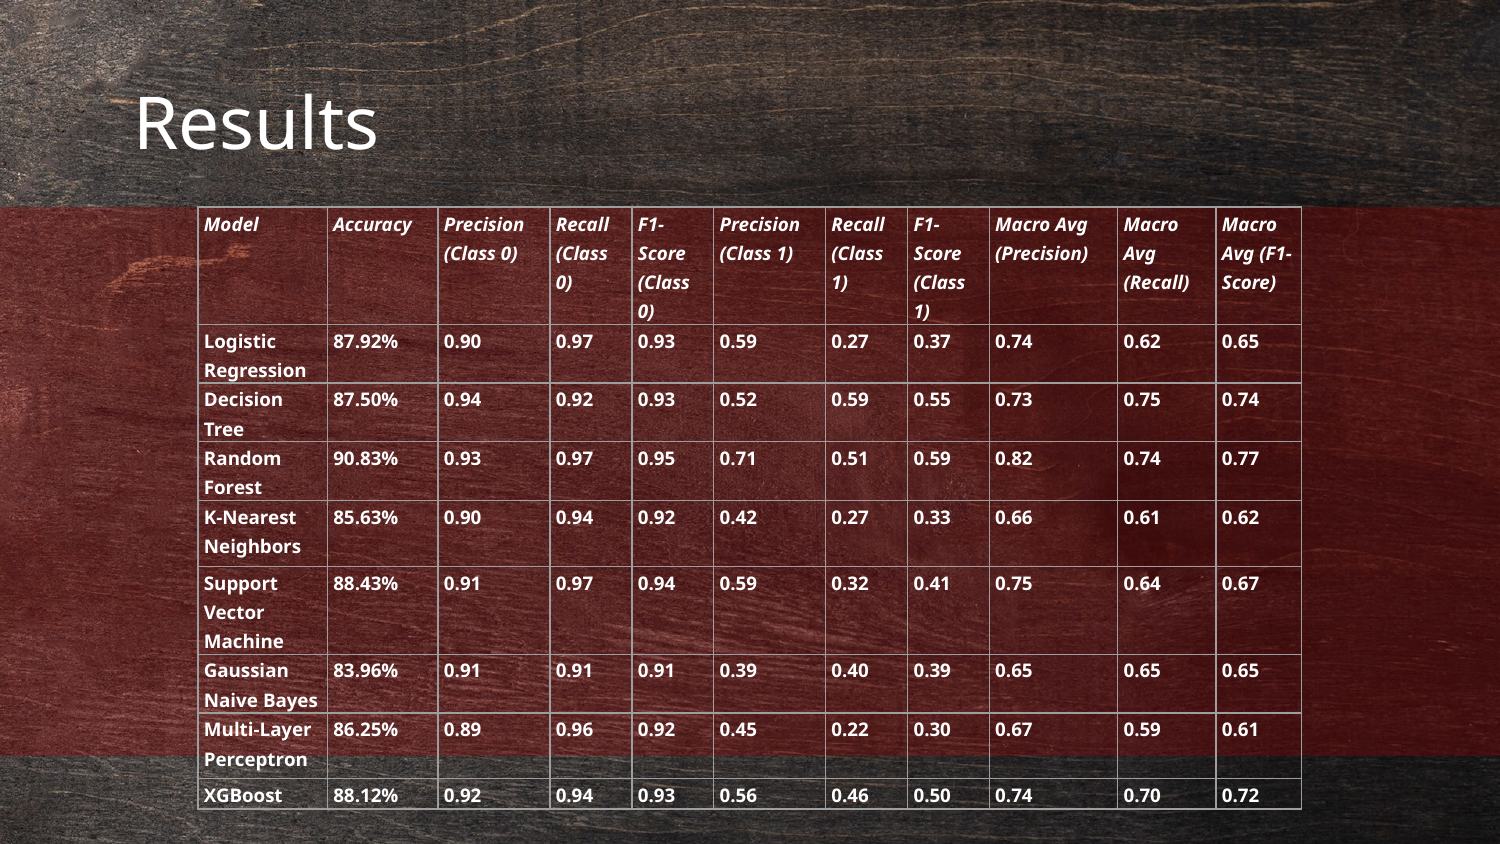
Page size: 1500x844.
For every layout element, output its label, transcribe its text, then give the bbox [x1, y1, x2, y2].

table_cell 0.89 [439, 714, 549, 778]
table_cell 0.61 [1118, 501, 1215, 566]
table_cell 0.90 [439, 501, 549, 566]
table_cell 0.67 [990, 714, 1117, 778]
table_header Macro Avg (Recall) [1118, 208, 1215, 324]
table_cell 0.92 [633, 501, 713, 566]
table_cell 0.61 [1217, 714, 1301, 778]
table_cell 0.67 [1217, 567, 1301, 654]
picture [0, 0, 1500, 206]
table_cell 0.37 [908, 325, 989, 382]
table_cell 0.27 [826, 325, 907, 382]
table_cell 0.95 [633, 442, 713, 500]
table_cell 0.92 [633, 714, 713, 778]
table_cell 0.22 [826, 714, 907, 778]
table_cell 87.92% [328, 325, 437, 382]
table_cell 85.63% [328, 501, 437, 566]
table_cell 0.73 [990, 384, 1117, 441]
table_cell 0.74 [990, 779, 1117, 808]
table_cell 87.50% [328, 384, 437, 441]
table_cell 0.33 [908, 501, 989, 566]
table_cell 0.93 [439, 442, 549, 500]
table_cell 0.75 [990, 567, 1117, 654]
table_cell 0.41 [908, 567, 989, 654]
table_cell 86.25% [328, 714, 437, 778]
table_header Macro Avg (Precision) [990, 208, 1117, 324]
table_cell 0.71 [714, 442, 825, 500]
table_cell 0.94 [439, 384, 549, 441]
table_cell 0.51 [826, 442, 907, 500]
table_cell 0.50 [908, 779, 989, 808]
table_cell 0.65 [1217, 325, 1301, 382]
table_header Precision (Class 1) [714, 208, 825, 324]
table_header Accuracy [328, 208, 437, 324]
table_cell 0.72 [1217, 779, 1301, 808]
table_cell 0.94 [551, 501, 631, 566]
table_header Recall (Class 0) [551, 208, 631, 324]
table_cell Random Forest [199, 442, 327, 500]
table_cell XGBoost [199, 779, 327, 808]
table_cell 0.77 [1217, 442, 1301, 500]
table_cell 0.42 [714, 501, 825, 566]
table_cell 0.39 [714, 655, 825, 712]
table_header Model [199, 208, 327, 324]
table_cell 0.91 [439, 567, 549, 654]
table_cell 0.59 [714, 325, 825, 382]
table_cell 0.65 [1217, 655, 1301, 712]
table_cell 0.59 [908, 442, 989, 500]
table_cell 0.39 [908, 655, 989, 712]
table_header Precision (Class 0) [439, 208, 549, 324]
table_cell 0.82 [990, 442, 1117, 500]
table_cell Support Vector Machine [199, 567, 327, 654]
table_cell 0.91 [633, 655, 713, 712]
table_cell 0.65 [1118, 655, 1215, 712]
table_cell 0.59 [826, 384, 907, 441]
table_cell Logistic Regression [199, 325, 327, 382]
table_cell 83.96% [328, 655, 437, 712]
table_cell Decision Tree [199, 384, 327, 441]
table_cell 0.97 [551, 442, 631, 500]
table_cell 0.32 [826, 567, 907, 654]
table_cell 0.74 [1118, 442, 1215, 500]
table_cell 0.55 [908, 384, 989, 441]
title Results [118, 72, 1382, 167]
table_cell Multi-Layer Perceptron [199, 714, 327, 778]
table_cell 0.75 [1118, 384, 1215, 441]
table_cell 0.94 [633, 567, 713, 654]
table_cell 0.90 [439, 325, 549, 382]
table_cell 0.70 [1118, 779, 1215, 808]
table_cell 0.91 [439, 655, 549, 712]
table_header F1-Score (Class 1) [908, 208, 989, 324]
table_header Macro Avg (F1-Score) [1217, 208, 1301, 324]
table_cell 0.66 [990, 501, 1117, 566]
table_cell 0.92 [551, 384, 631, 441]
table_cell 0.40 [826, 655, 907, 712]
table_cell 0.93 [633, 384, 713, 441]
table_cell 88.43% [328, 567, 437, 654]
table_cell 0.97 [551, 567, 631, 654]
table_cell 0.64 [1118, 567, 1215, 654]
table_cell 0.52 [714, 384, 825, 441]
table_cell 0.27 [826, 501, 907, 566]
table_cell 0.94 [551, 779, 631, 808]
table_cell 0.91 [551, 655, 631, 712]
table_header F1-Score (Class 0) [633, 208, 713, 324]
table_cell 0.56 [714, 779, 825, 808]
table_cell 0.62 [1118, 325, 1215, 382]
table_cell 0.93 [633, 325, 713, 382]
table_cell 0.45 [714, 714, 825, 778]
table_header Recall (Class 1) [826, 208, 907, 324]
table_cell 0.96 [551, 714, 631, 778]
table_cell 0.59 [1118, 714, 1215, 778]
picture [0, 756, 1500, 844]
table_cell 0.92 [439, 779, 549, 808]
table_cell K-Nearest Neighbors [199, 501, 327, 566]
table_cell 90.83% [328, 442, 437, 500]
table_cell 0.59 [714, 567, 825, 654]
table_cell 0.65 [990, 655, 1117, 712]
table_cell 88.12% [328, 779, 437, 808]
table_cell 0.62 [1217, 501, 1301, 566]
table_cell Gaussian Naive Bayes [199, 655, 327, 712]
table_cell 0.74 [1217, 384, 1301, 441]
table_cell 0.93 [633, 779, 713, 808]
table_cell 0.30 [908, 714, 989, 778]
table_cell 0.97 [551, 325, 631, 382]
table_cell 0.74 [990, 325, 1117, 382]
table_cell 0.46 [826, 779, 907, 808]
